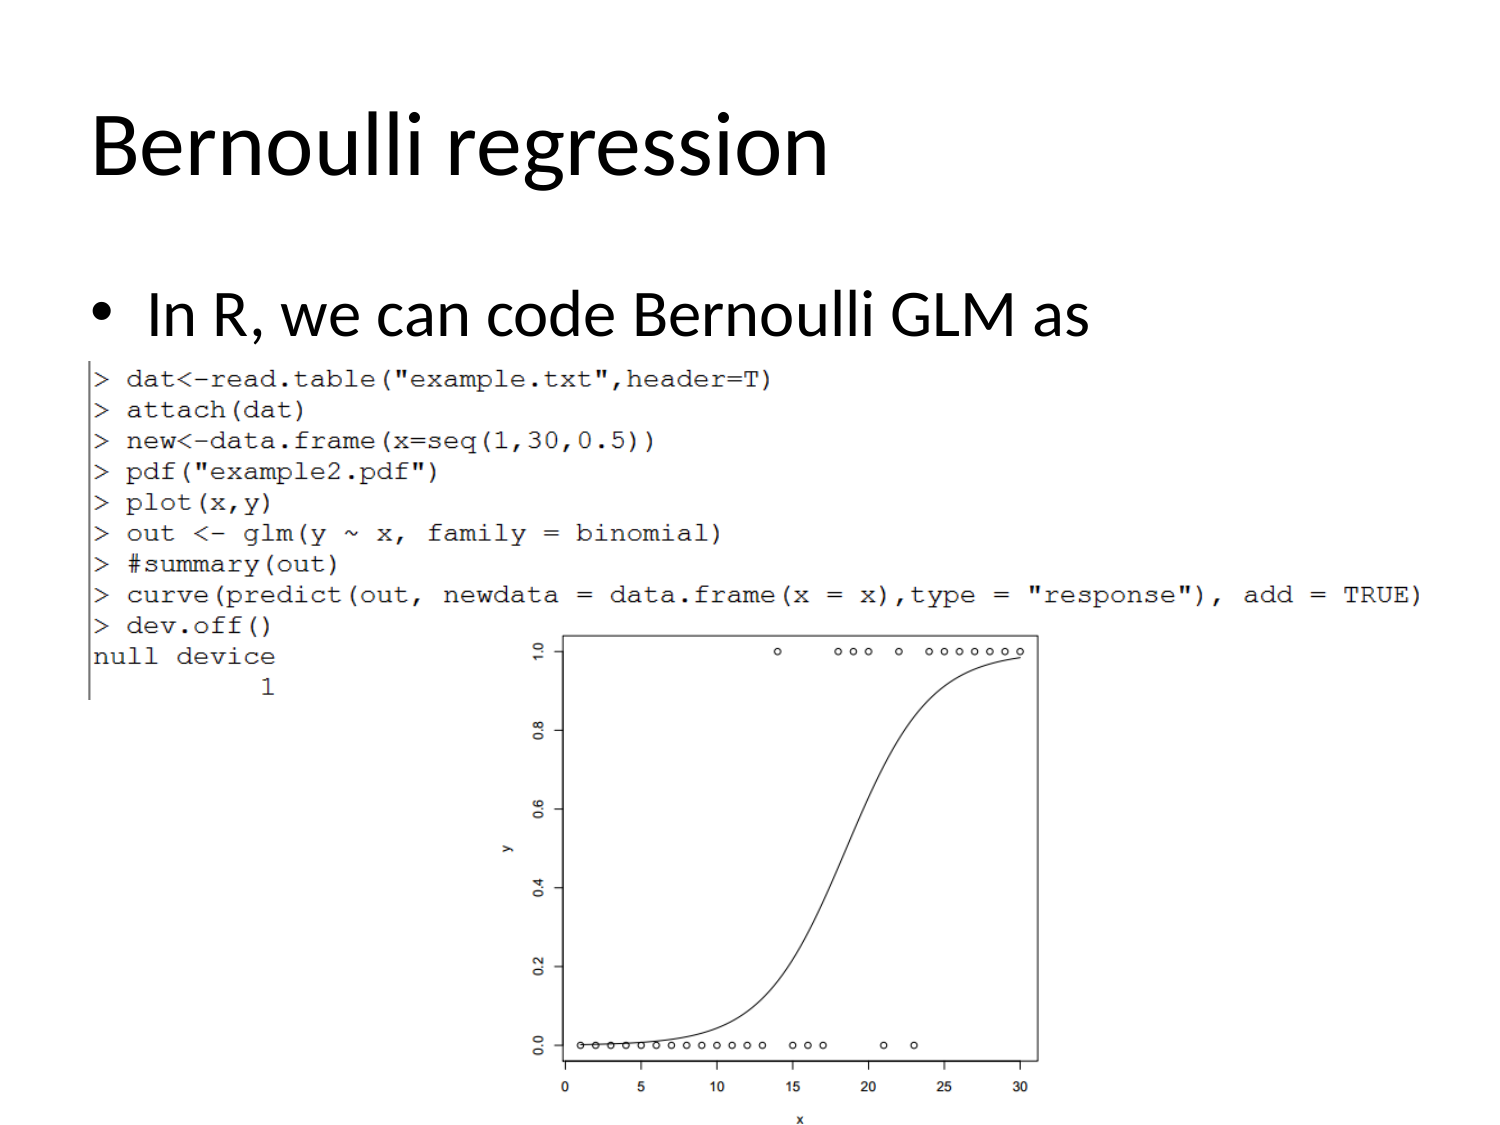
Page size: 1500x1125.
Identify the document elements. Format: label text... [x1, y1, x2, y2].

title Bernoulli regression [74, 44, 1426, 233]
list In R, we can code Bernoulli GLM as [74, 262, 1426, 1006]
picture [88, 361, 1424, 1125]
